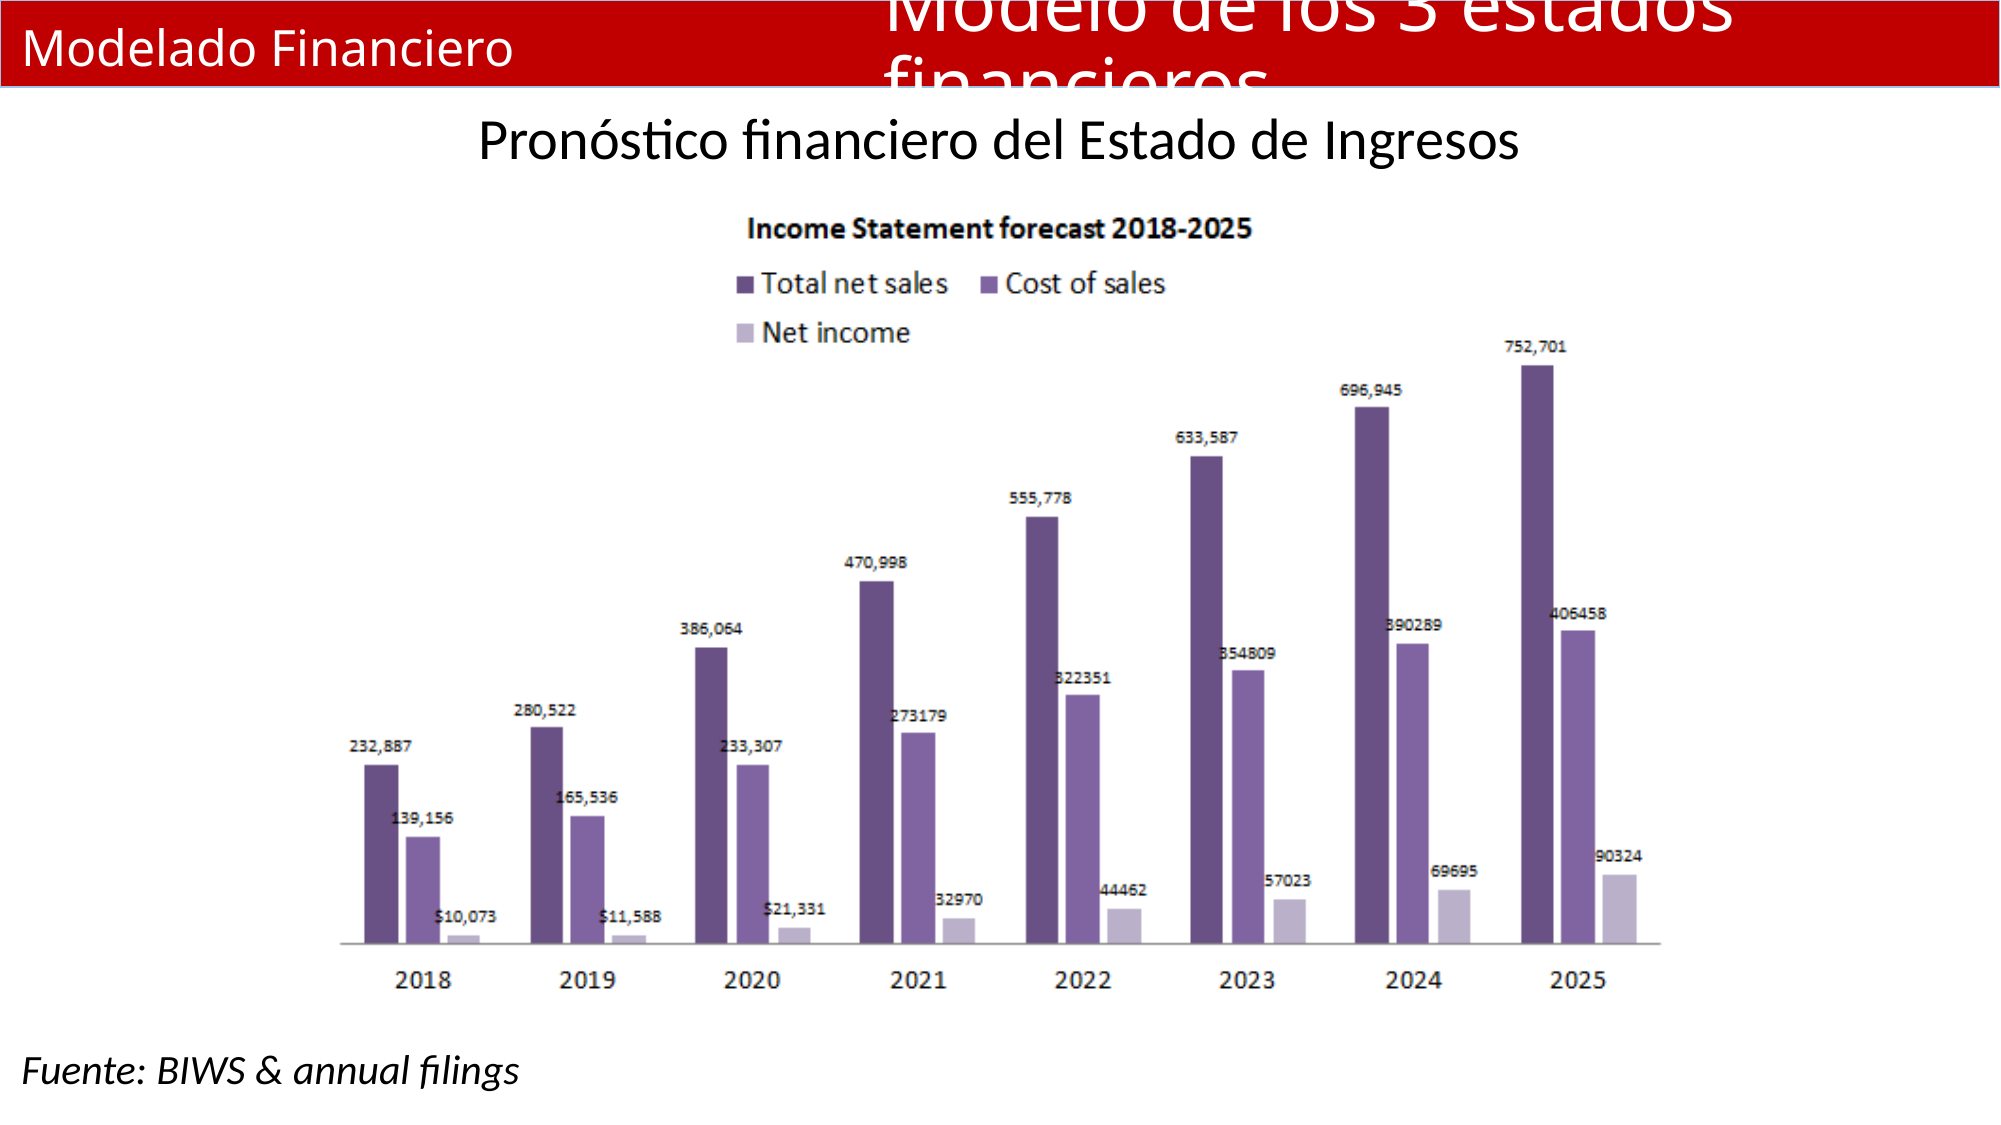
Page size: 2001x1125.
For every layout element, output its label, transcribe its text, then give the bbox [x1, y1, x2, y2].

text_box Fuente: BIWS & annual filings [6, 1040, 1732, 1125]
title Modelo de los 3 estados financieros [868, 0, 2000, 154]
text_box [0, 0, 868, 88]
picture [326, 201, 1673, 1004]
list Pronóstico financiero del Estado de Ingresos [53, 102, 1947, 425]
text_box Modelado Financiero [6, 8, 742, 88]
